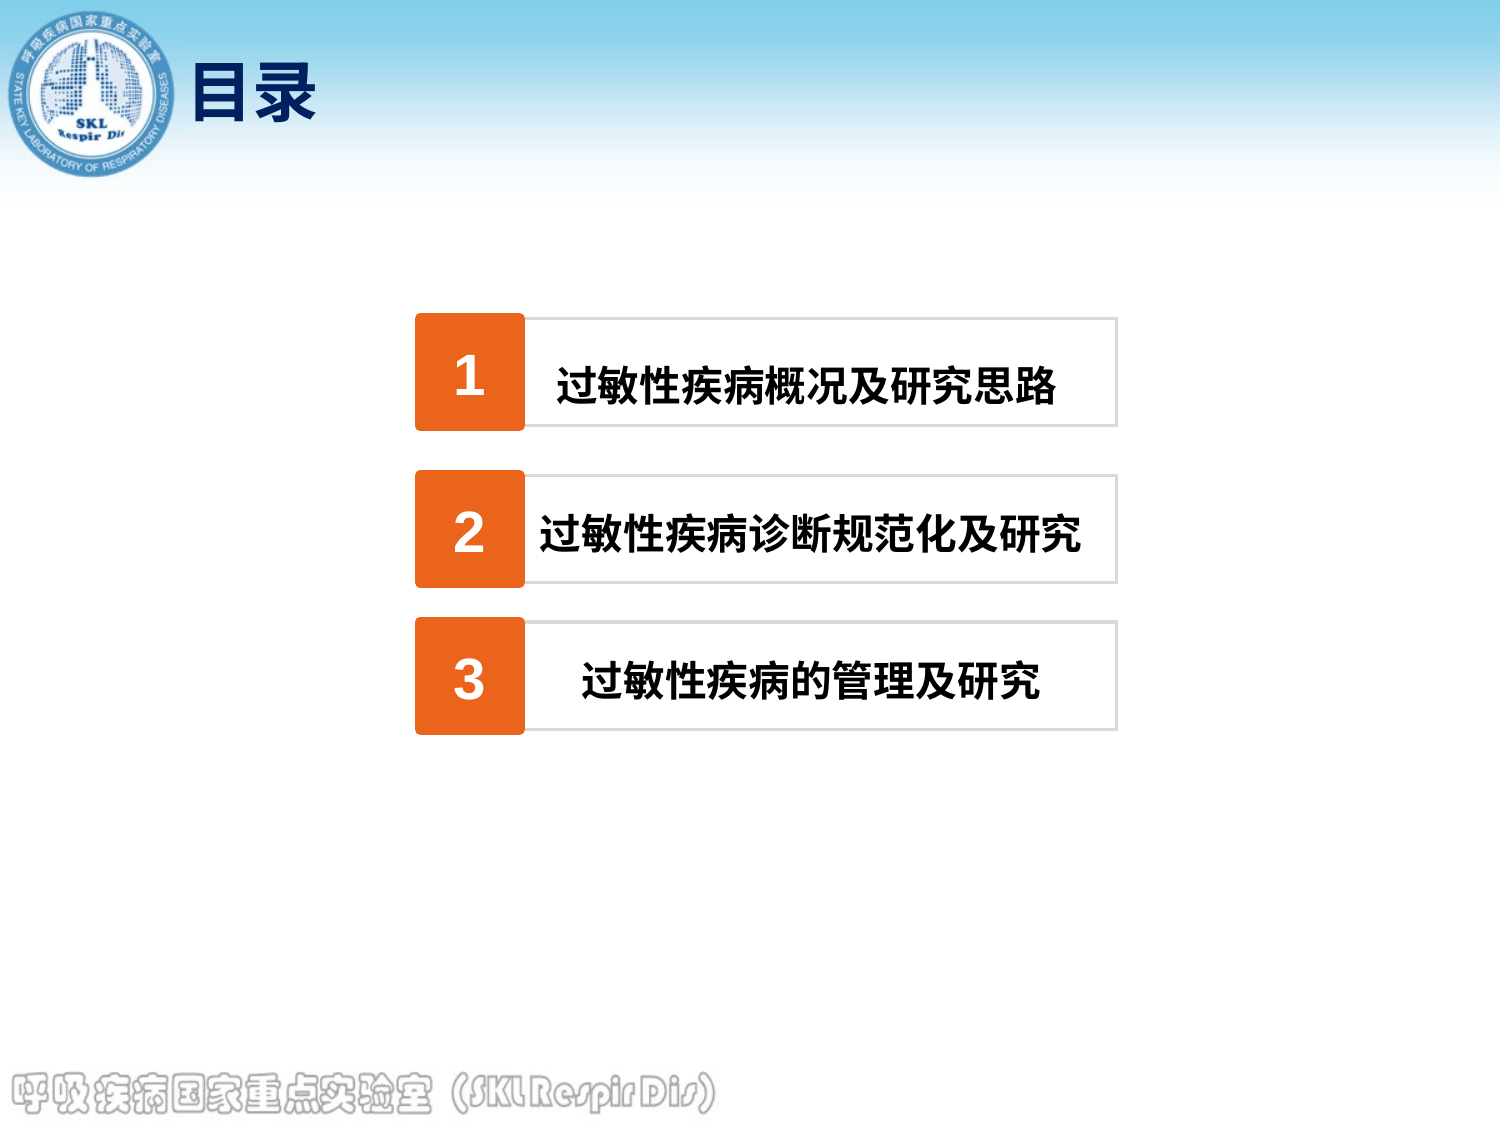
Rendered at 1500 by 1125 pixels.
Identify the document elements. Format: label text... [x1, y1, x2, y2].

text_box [419, 318, 1117, 427]
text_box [419, 621, 1117, 730]
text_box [419, 475, 1117, 583]
text_box 目录 [171, 42, 338, 138]
picture [0, 0, 1500, 1125]
